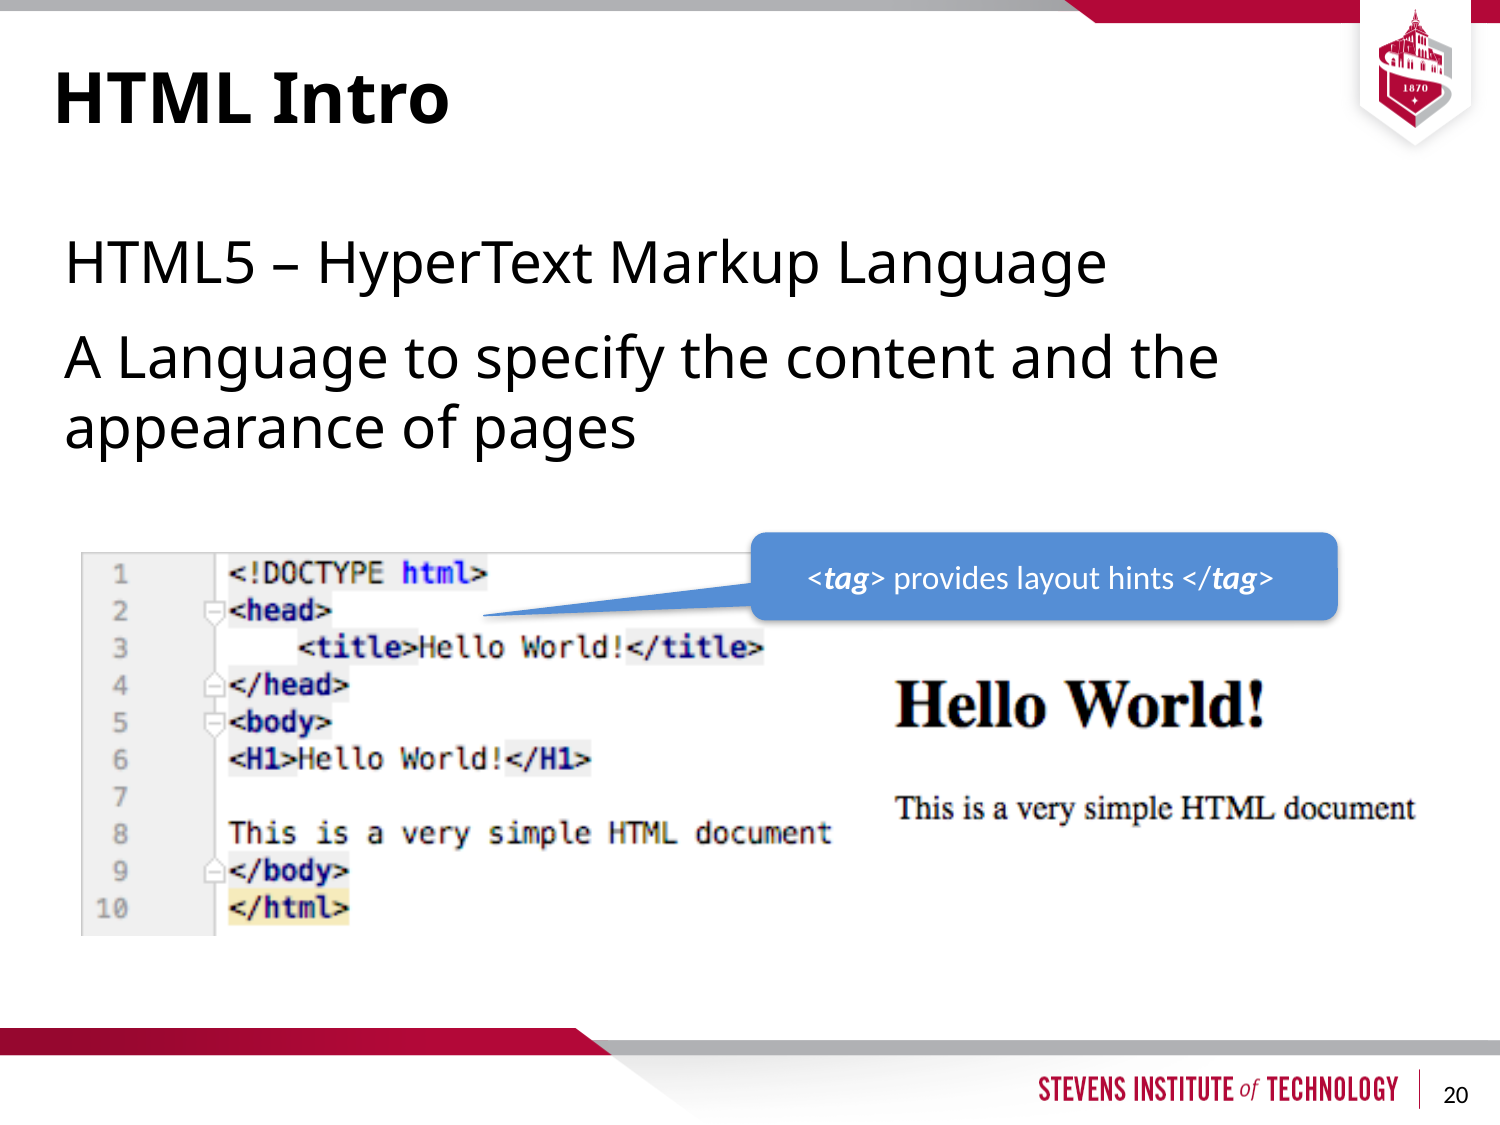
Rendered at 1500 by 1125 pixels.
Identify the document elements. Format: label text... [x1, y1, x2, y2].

text_box <tag> provides layout hints </tag> [750, 532, 1338, 621]
picture [0, 1028, 1500, 1125]
slide_number 20 [1428, 1071, 1490, 1108]
title HTML Intro [37, 45, 1338, 233]
list HTML5 – HyperText Markup Language A Language to specify the content and the appearance of pages [49, 218, 1474, 540]
picture [882, 629, 1434, 849]
picture [81, 552, 852, 936]
picture [0, 0, 1500, 160]
